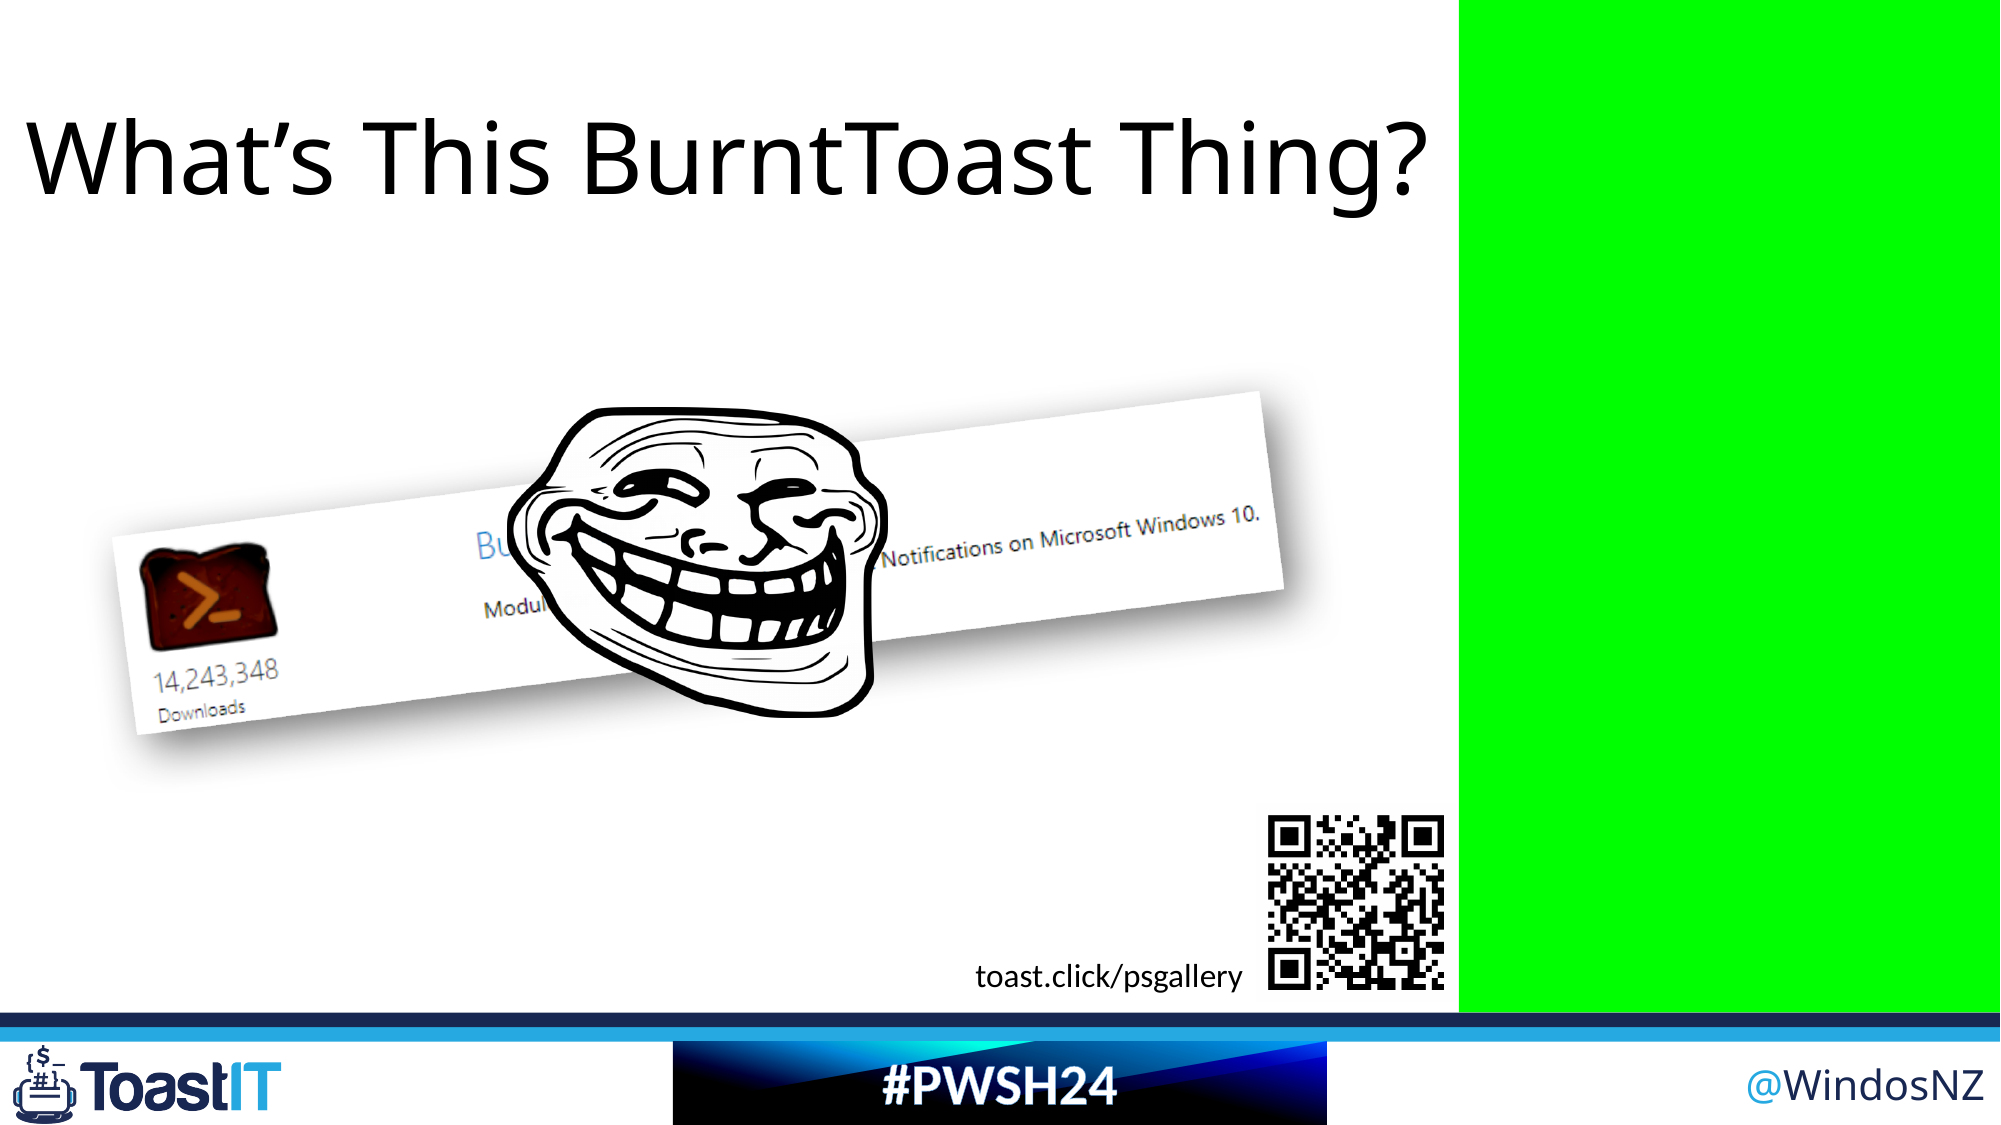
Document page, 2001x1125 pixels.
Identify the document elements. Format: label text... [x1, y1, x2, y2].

picture [672, 1041, 1327, 1125]
title What’s This BurntToast Thing? [0, 83, 1456, 241]
picture [1256, 803, 1456, 1003]
text_box toast.click/psgallery [455, 947, 1256, 1002]
picture [113, 392, 1283, 734]
text_box [1458, 0, 2000, 1012]
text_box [0, 1012, 2000, 1124]
